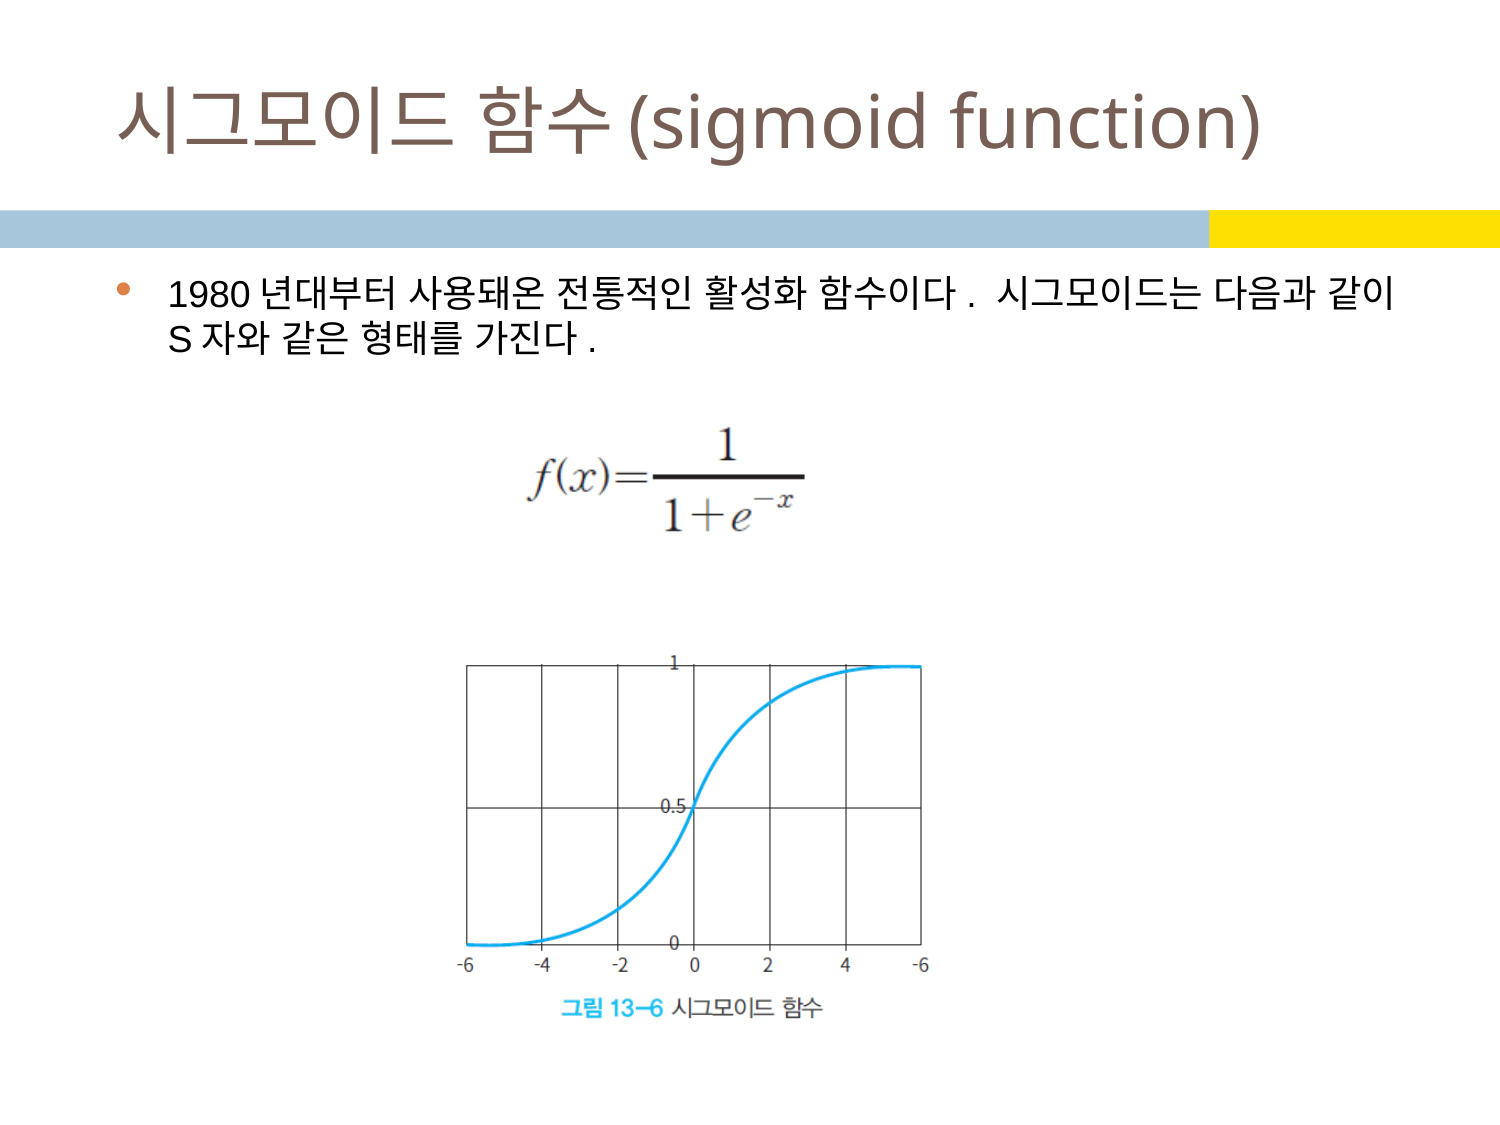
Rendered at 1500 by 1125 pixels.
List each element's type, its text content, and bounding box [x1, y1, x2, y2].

picture [430, 630, 970, 1038]
title 시그모이드 함수(sigmoid function) [100, 37, 1438, 200]
list 1980년대부터 사용돼온 전통적인 활성화 함수이다. 시그모이드는 다음과 같이 S자와 같은 형태를 가진다. [100, 262, 1438, 1000]
picture [477, 384, 870, 544]
